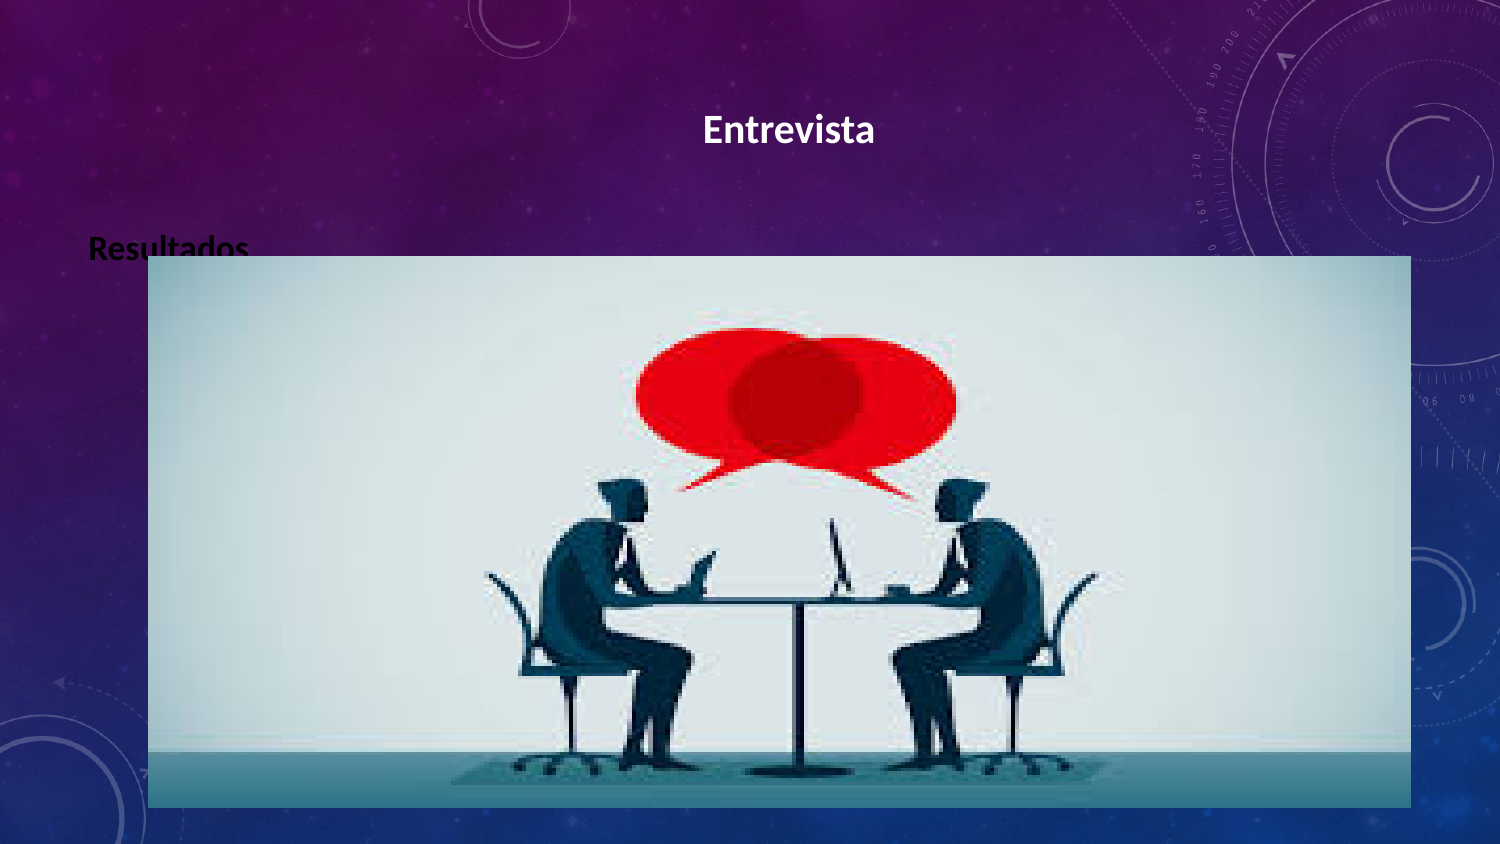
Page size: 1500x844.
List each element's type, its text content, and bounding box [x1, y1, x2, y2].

text_box Entrevista [148, 86, 1430, 167]
text_box Resultados [73, 188, 586, 283]
picture [0, 0, 1500, 844]
